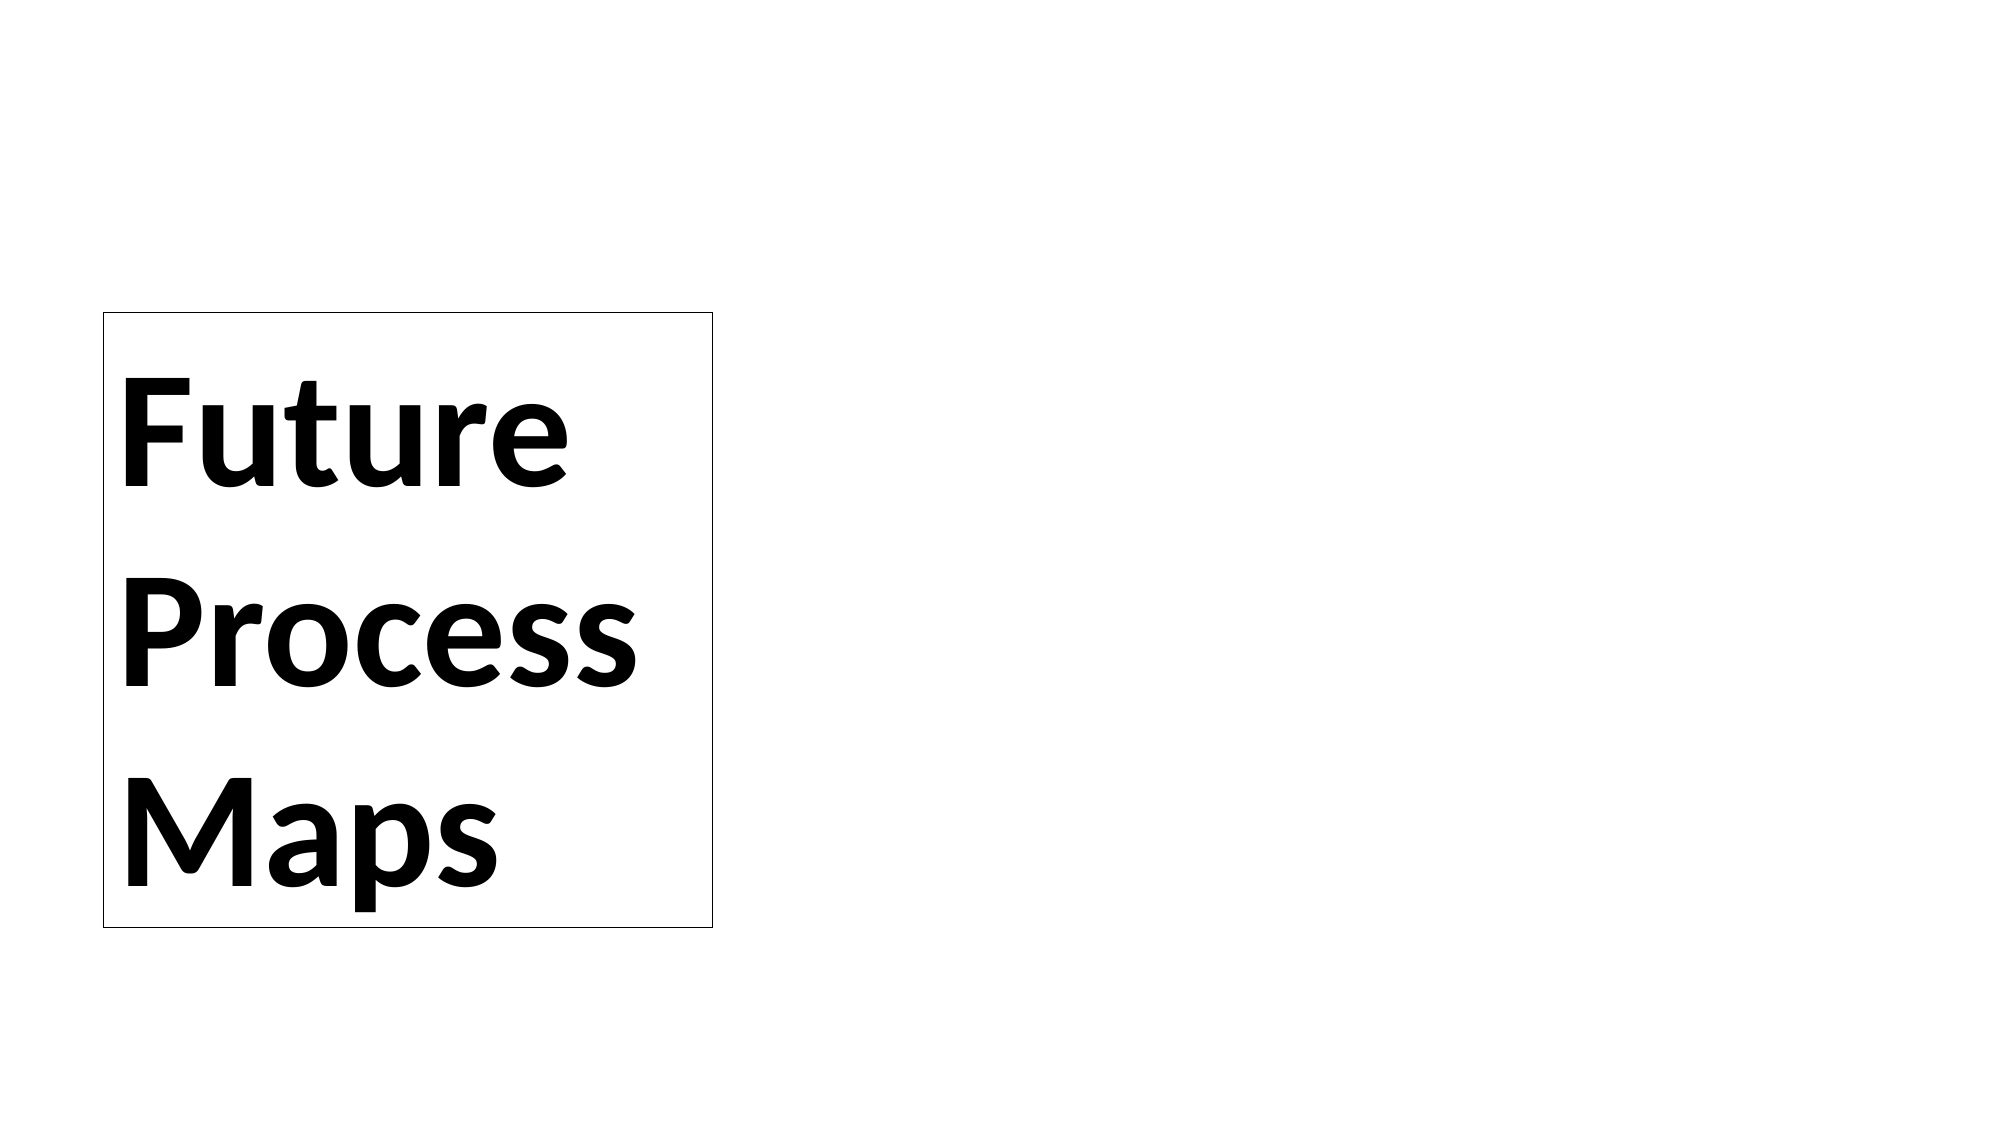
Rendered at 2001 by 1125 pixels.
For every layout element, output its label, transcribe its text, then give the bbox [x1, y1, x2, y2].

text_box Future Process Maps [103, 312, 713, 928]
